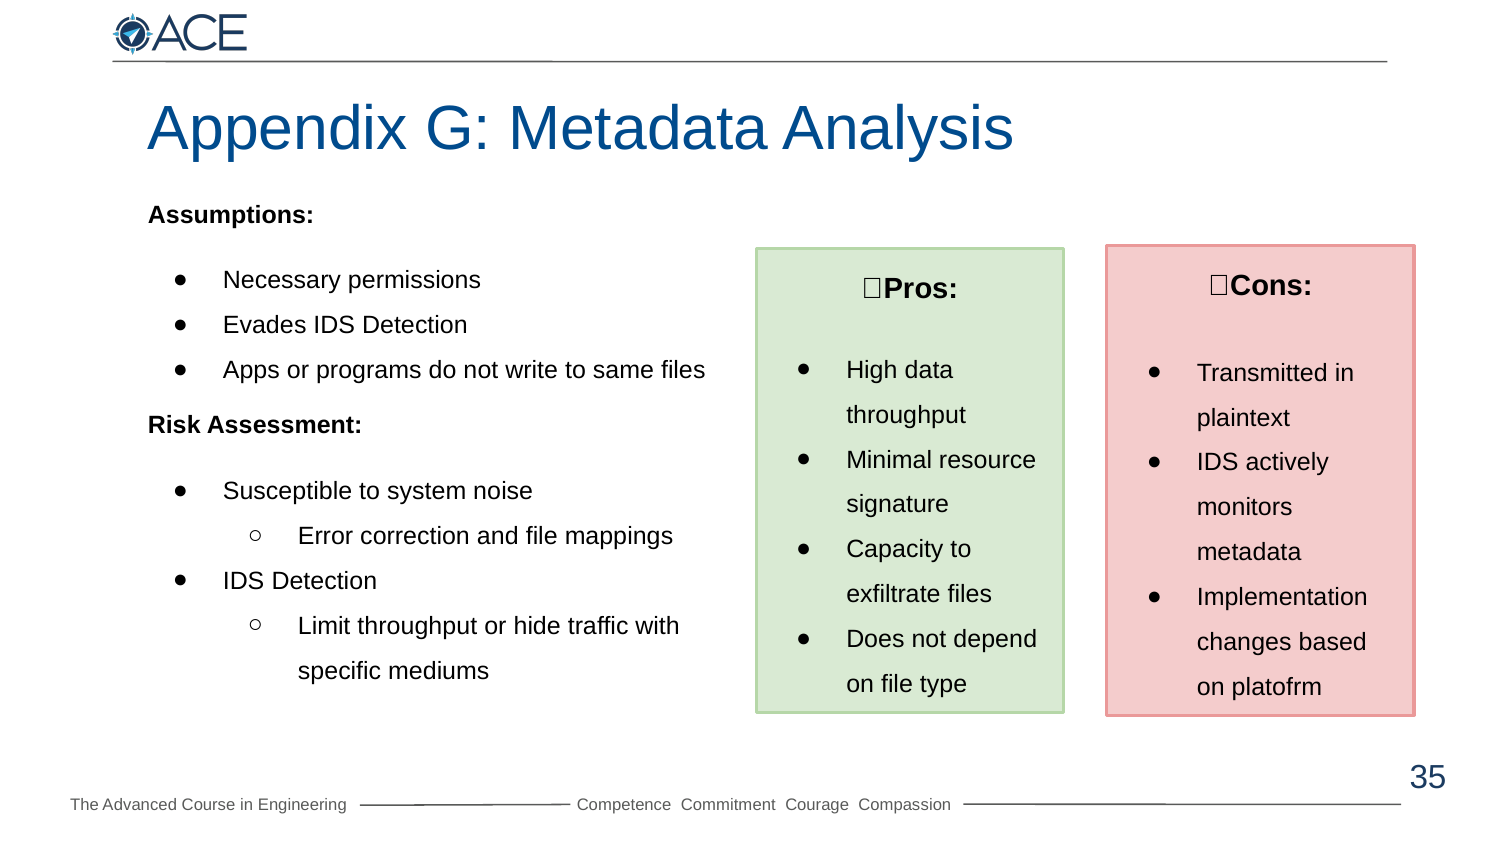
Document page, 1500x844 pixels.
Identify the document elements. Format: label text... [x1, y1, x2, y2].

picture [112, 13, 247, 55]
text_box Assumptions: Necessary permissions Evades IDS Detection Apps or programs do not write to same files Risk Assessment: Susceptible to system noise Error correction and file mappings IDS Detection Limit throughput or hide traffic with specific mediums [132, 178, 757, 765]
text_box Appendix G: Metadata Analysis [132, 79, 1431, 179]
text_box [755, 245, 1415, 707]
